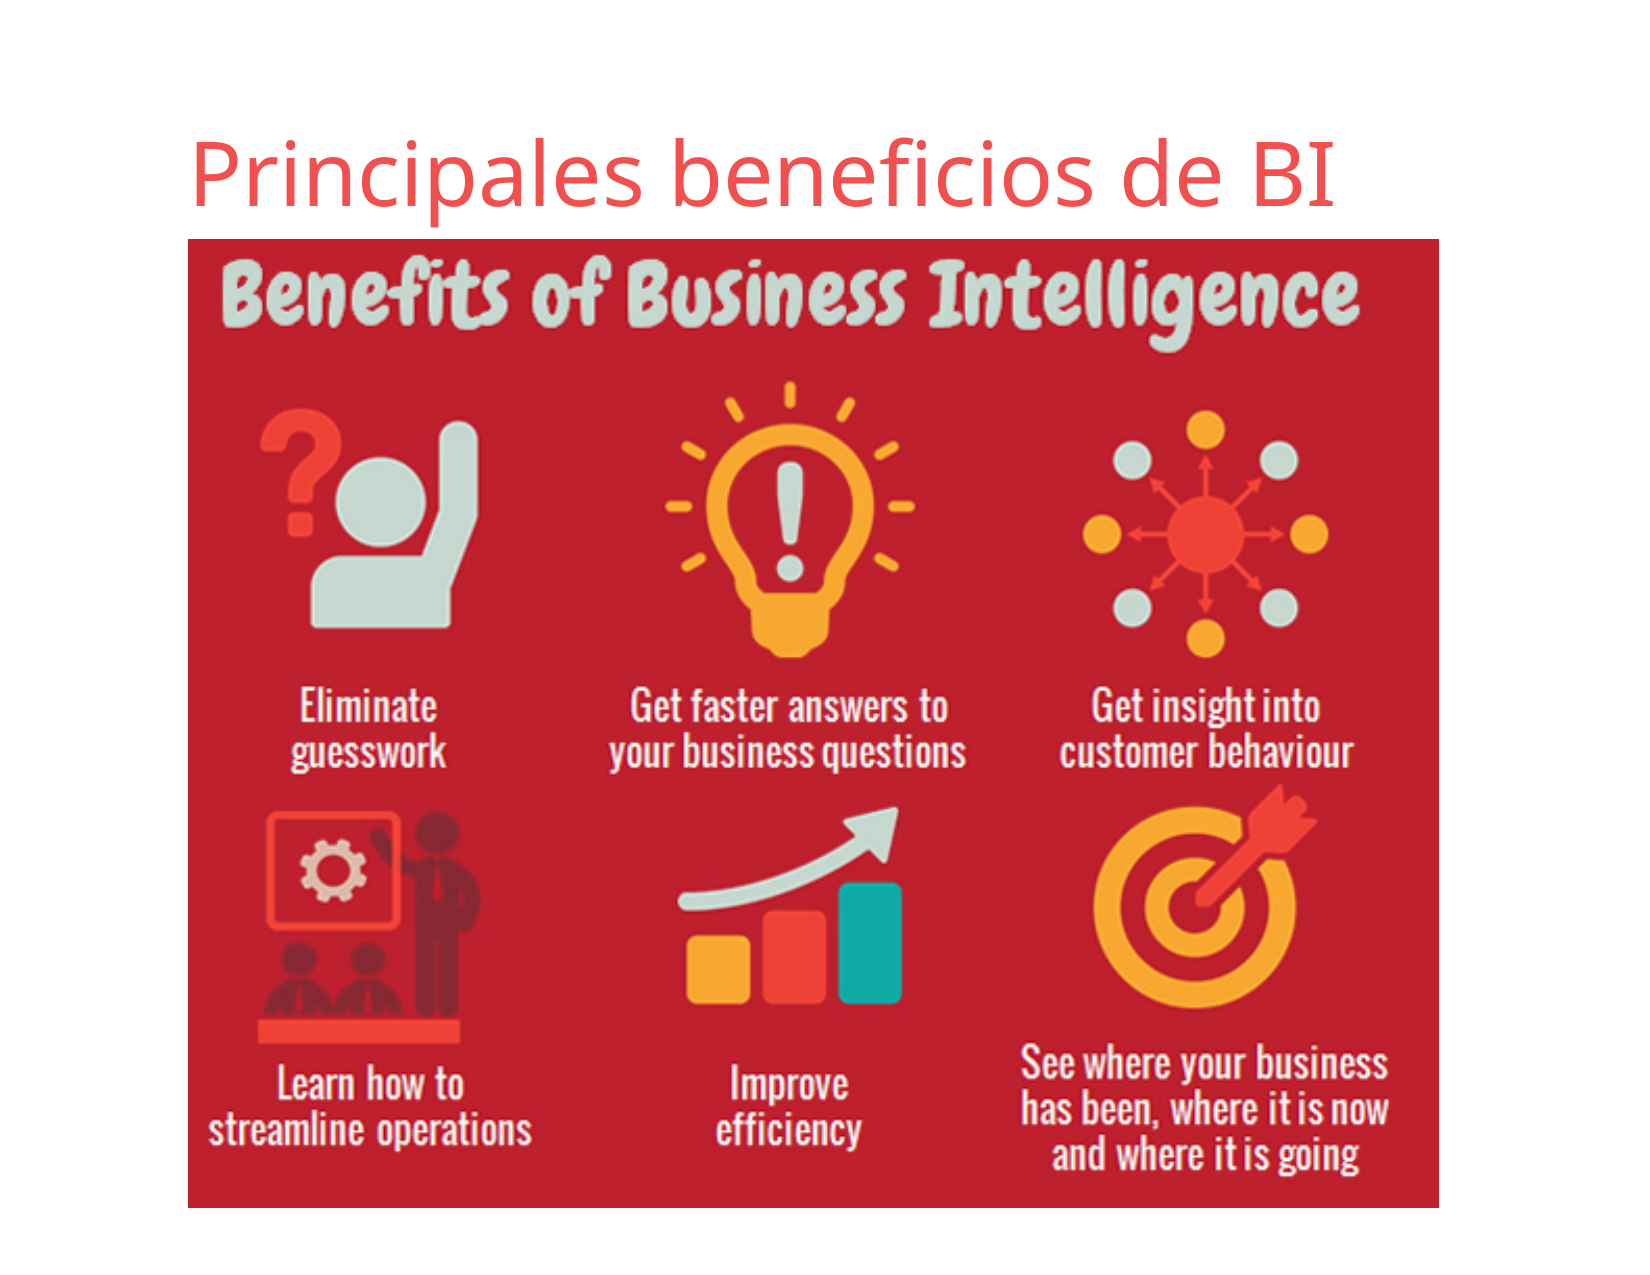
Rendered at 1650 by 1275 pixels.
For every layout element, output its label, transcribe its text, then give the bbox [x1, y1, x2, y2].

list Principales beneficios de BI [188, 118, 1528, 240]
picture [188, 239, 1439, 1208]
